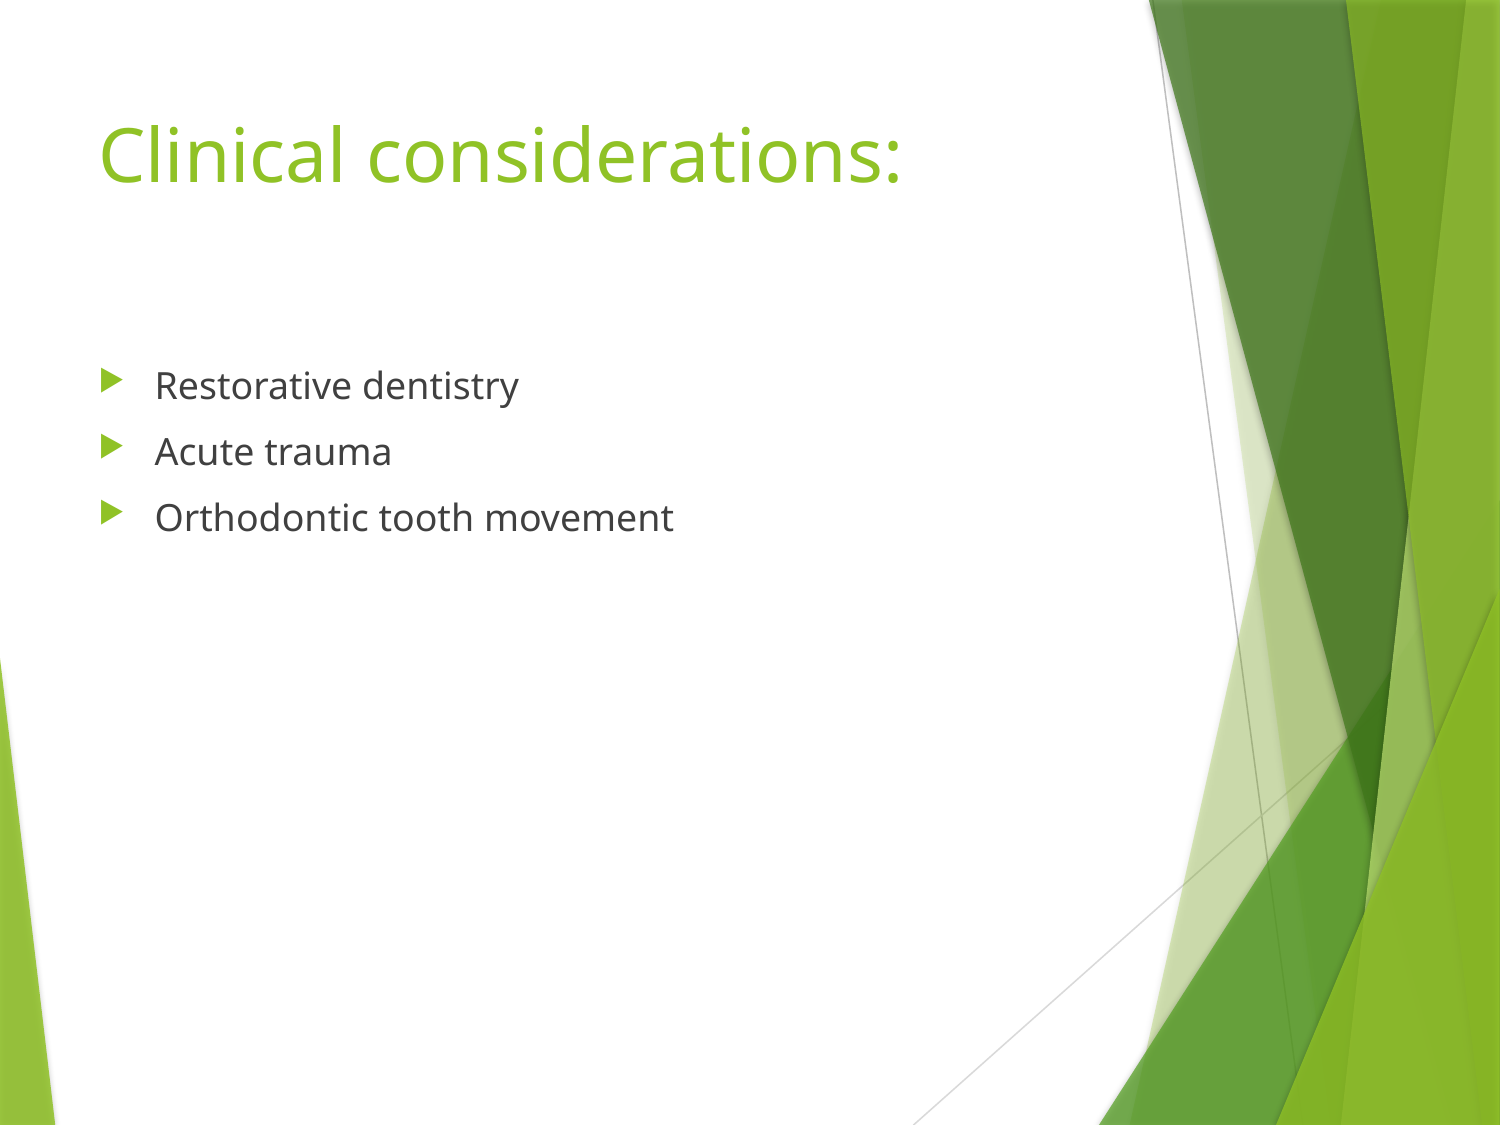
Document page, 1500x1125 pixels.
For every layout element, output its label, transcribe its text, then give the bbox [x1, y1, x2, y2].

list Restorative dentistry Acute trauma Orthodontic tooth movement [83, 354, 1141, 992]
title Clinical considerations: [83, 99, 1141, 317]
